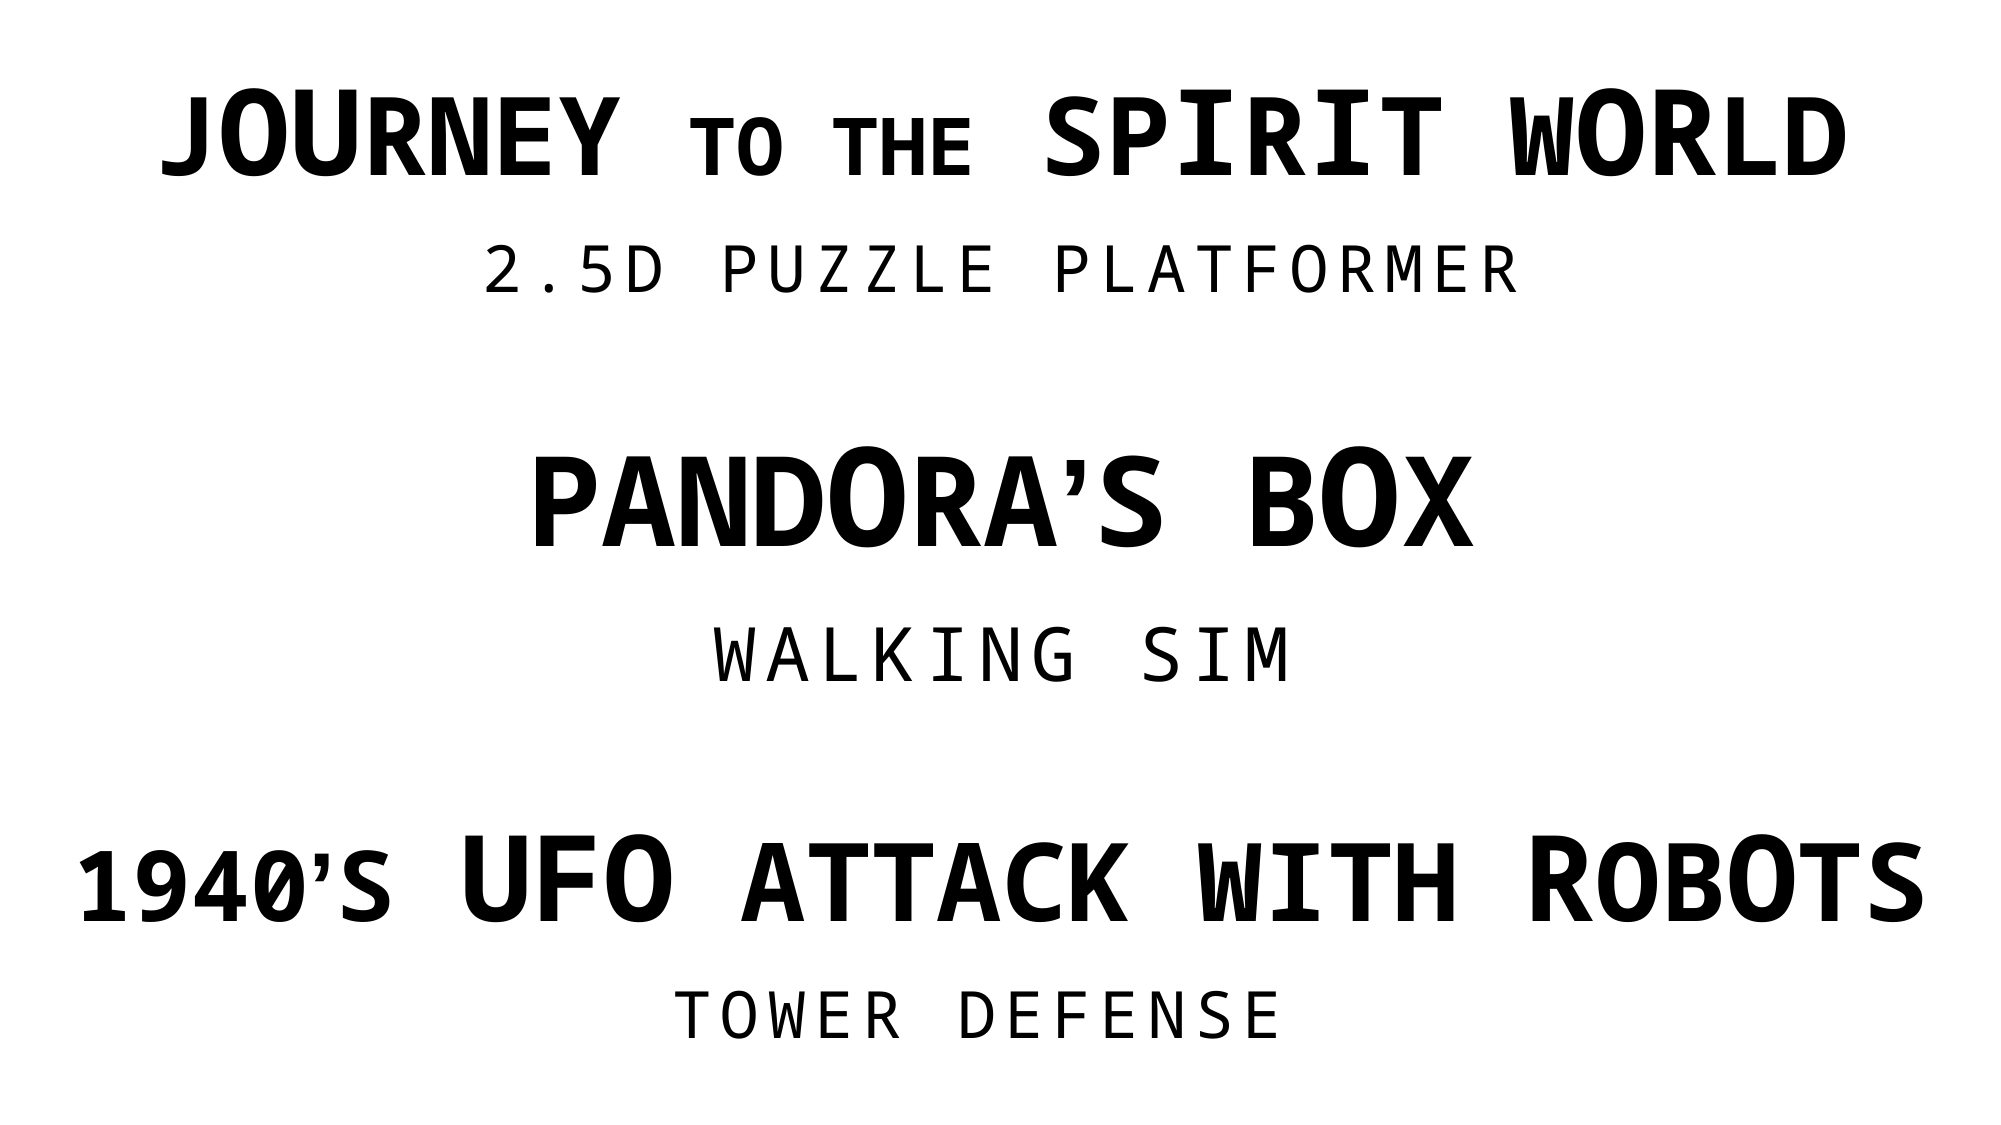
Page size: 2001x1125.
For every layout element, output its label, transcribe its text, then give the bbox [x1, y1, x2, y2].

text_box PANDORA’S BOX WALKING SIM [27, 394, 1976, 731]
title JOURNEY TO THE SPIRIT WORLD 2.5D PUZZLE PLATFORMER [27, 21, 1976, 358]
text_box 1940’S UFO ATTACK WITH ROBOTS TOWER DEFENSE [27, 767, 1976, 1104]
